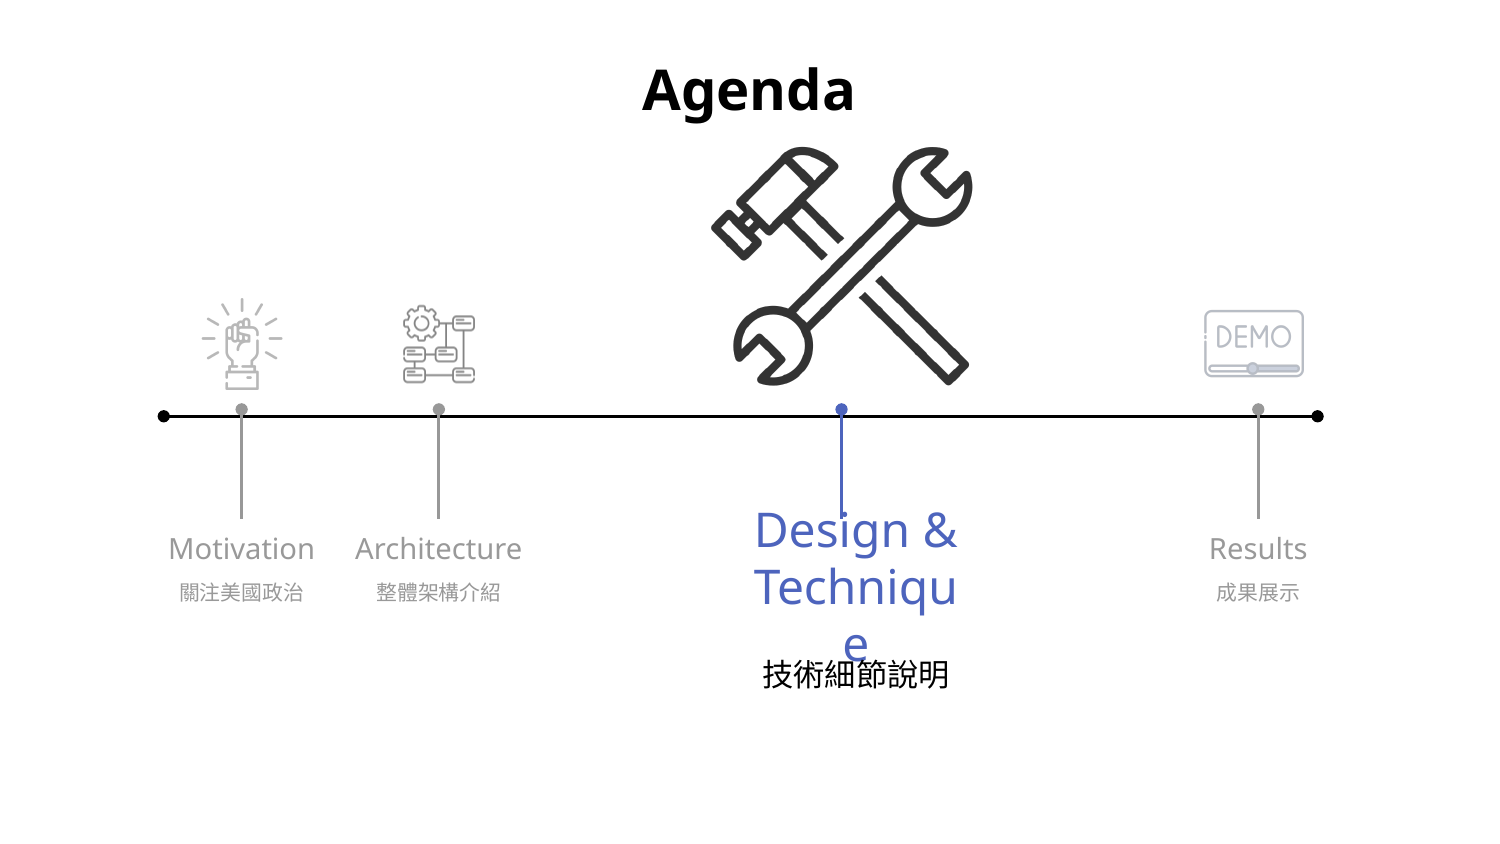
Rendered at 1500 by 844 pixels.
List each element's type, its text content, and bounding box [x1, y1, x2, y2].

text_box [1141, 518, 1375, 665]
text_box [714, 556, 998, 740]
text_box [163, 409, 1318, 520]
picture [710, 135, 973, 397]
picture [195, 298, 288, 390]
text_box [125, 518, 359, 665]
picture [1202, 292, 1306, 395]
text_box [363, 529, 571, 665]
picture [397, 302, 481, 386]
title Agenda [73, 67, 1425, 108]
